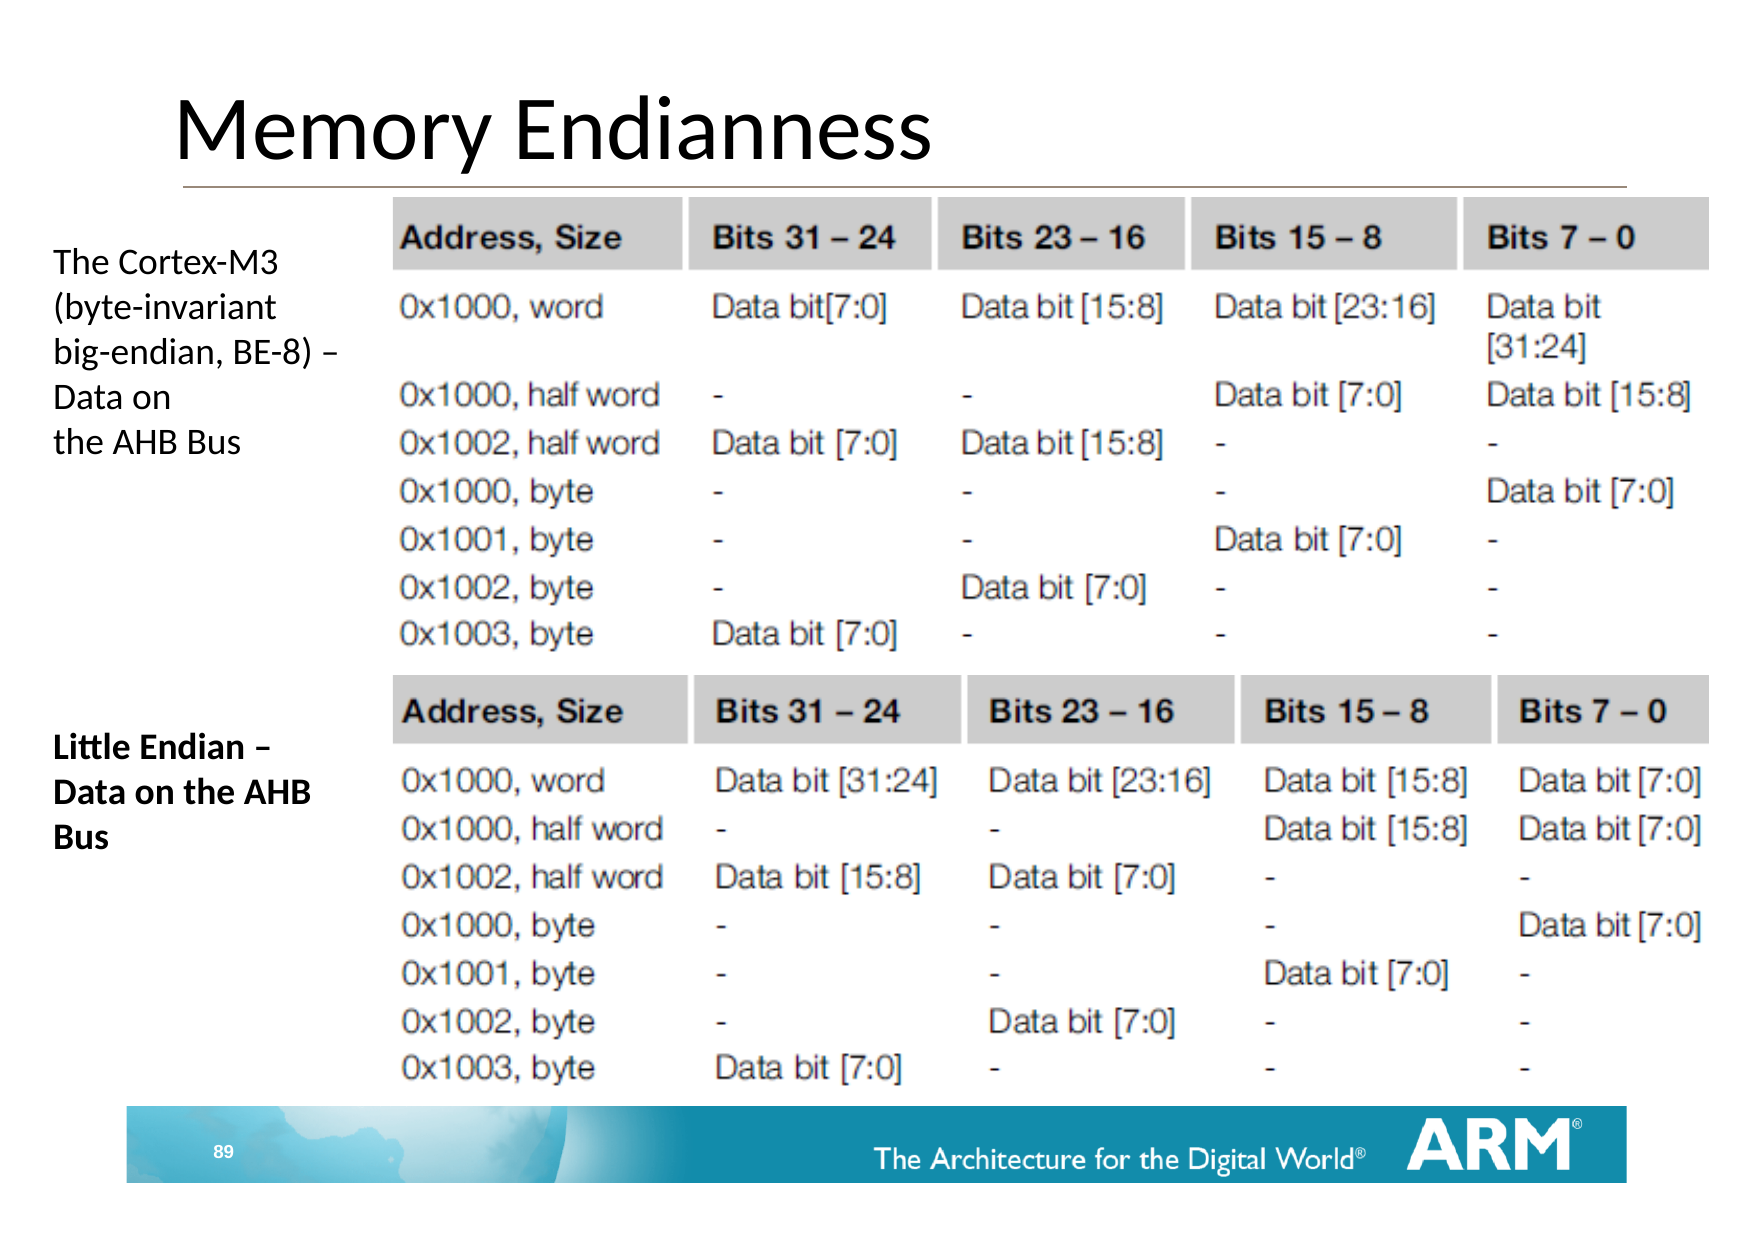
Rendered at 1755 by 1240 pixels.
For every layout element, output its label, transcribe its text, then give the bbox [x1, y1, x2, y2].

slide_number 89 [198, 1139, 287, 1187]
text_box Little Endian – Data on the AHB Bus [38, 714, 358, 864]
picture [126, 1106, 1627, 1183]
title Memory Endianness [173, 80, 1581, 172]
picture [392, 197, 1710, 656]
picture [392, 675, 1710, 1091]
text_box The Cortex-M3 (byte-invariant big-endian, BE-8) – Data on the AHB Bus [38, 229, 358, 470]
